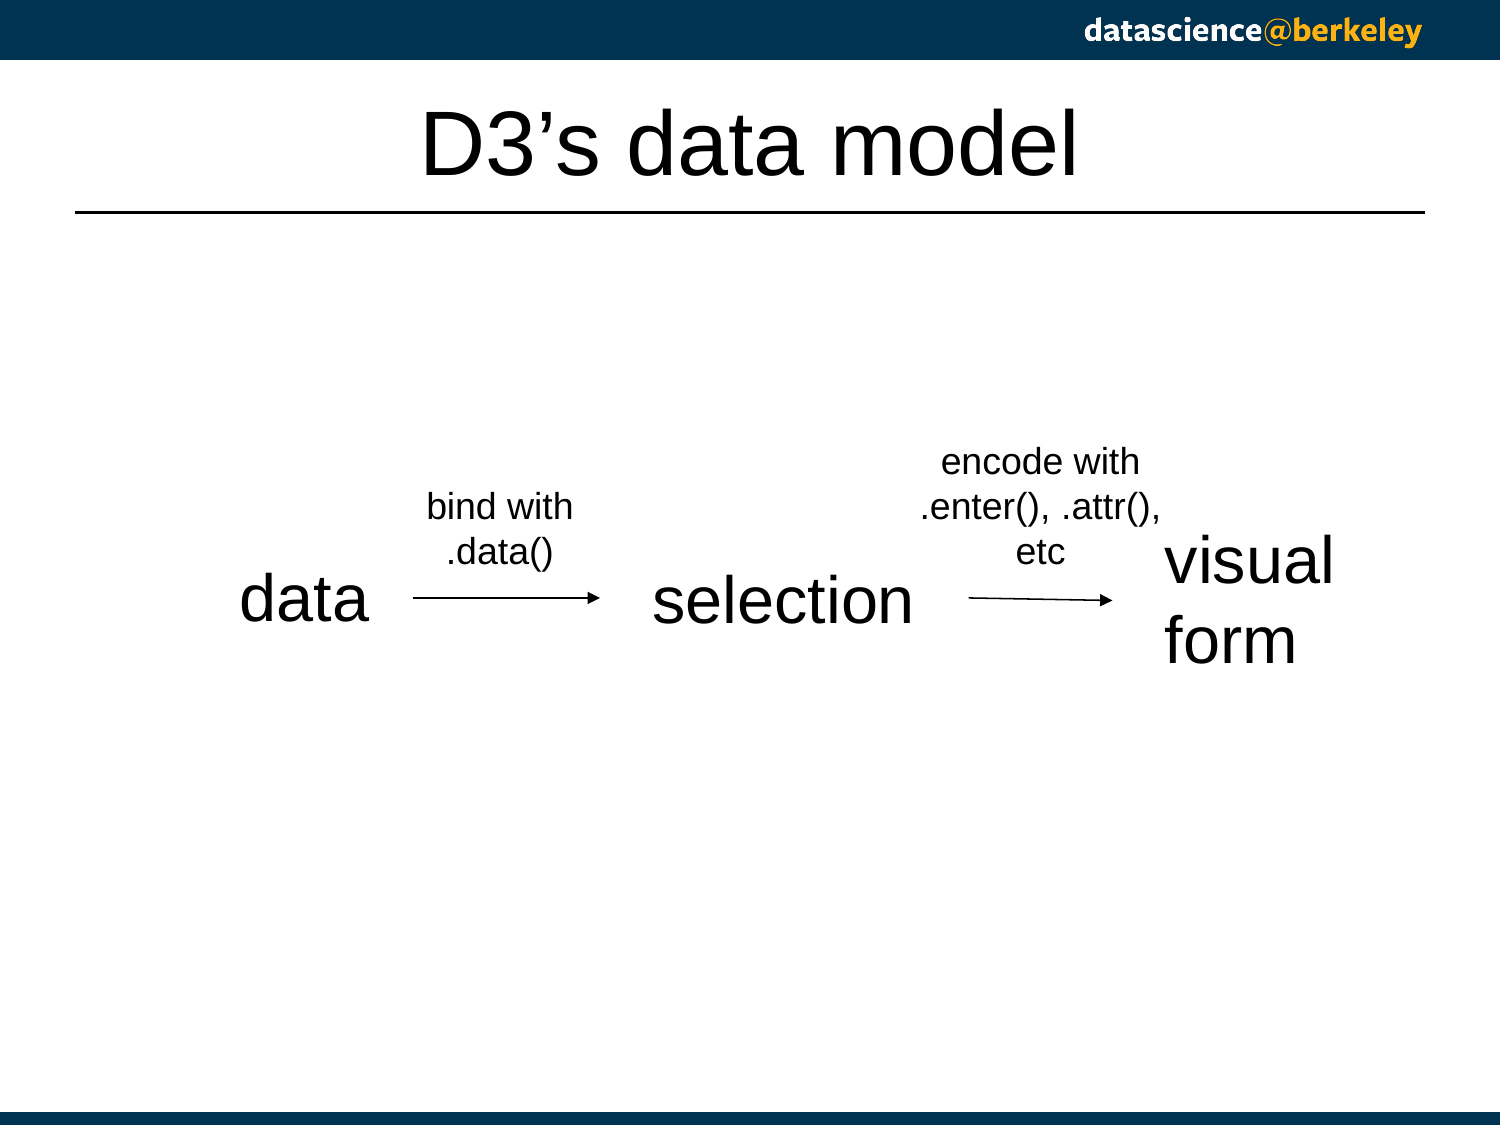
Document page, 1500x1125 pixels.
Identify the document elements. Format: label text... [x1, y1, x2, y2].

picture [1079, 10, 1431, 52]
text_box data [225, 547, 550, 643]
title D3’s data model [75, 45, 1425, 233]
text_box encode with .enter(), .attr(), etc [890, 429, 1191, 580]
text_box visual form [1149, 509, 1413, 685]
text_box selection [637, 549, 963, 645]
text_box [968, 597, 1113, 601]
text_box bind with .data() [387, 474, 613, 580]
